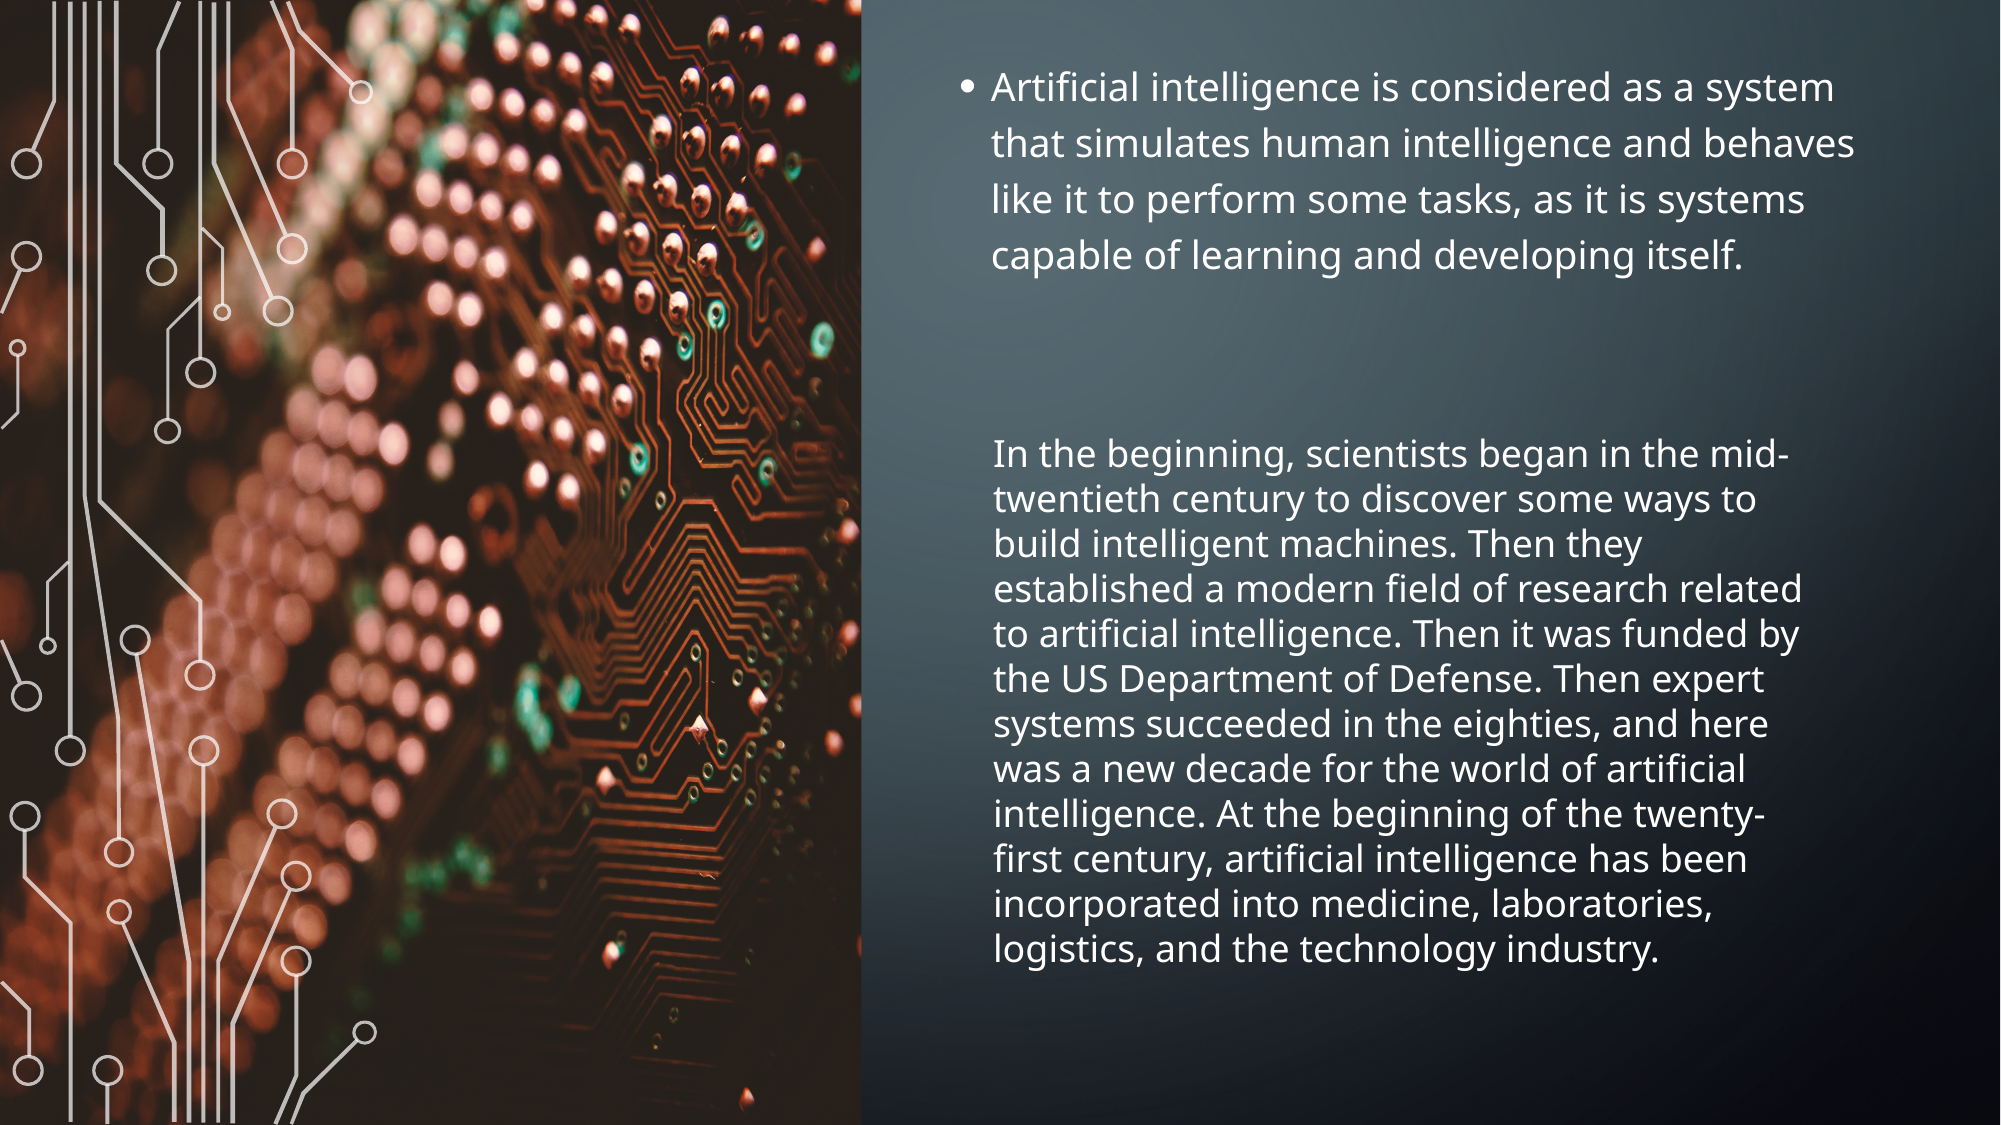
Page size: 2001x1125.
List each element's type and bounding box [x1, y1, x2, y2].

text_box [862, 0, 2000, 1125]
text_box [0, 0, 379, 1125]
picture [379, 0, 862, 1125]
